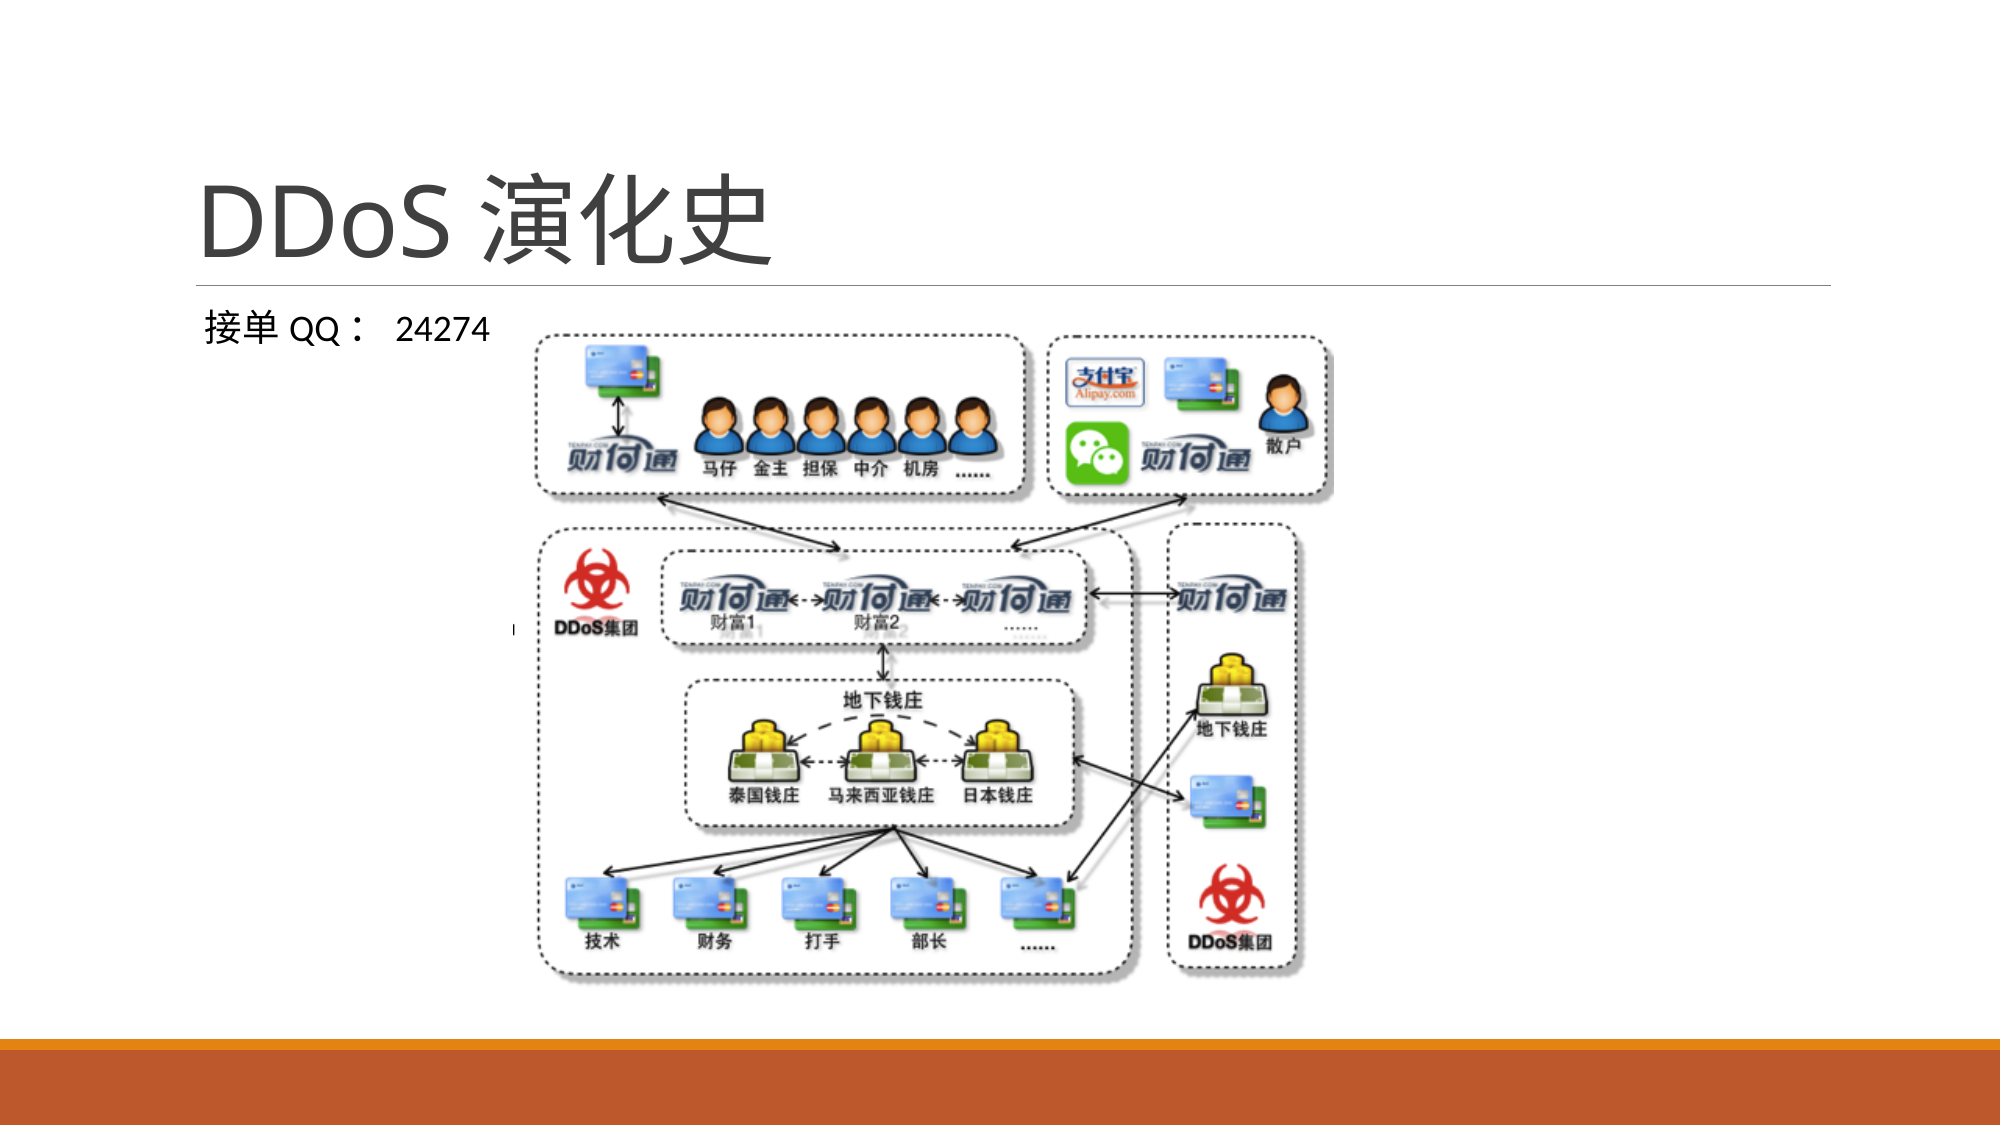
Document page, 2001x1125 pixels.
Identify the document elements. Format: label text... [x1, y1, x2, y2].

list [512, 326, 1335, 988]
text_box 接单QQ：24274 [190, 296, 505, 357]
title DDoS演化史 [180, 47, 1830, 285]
